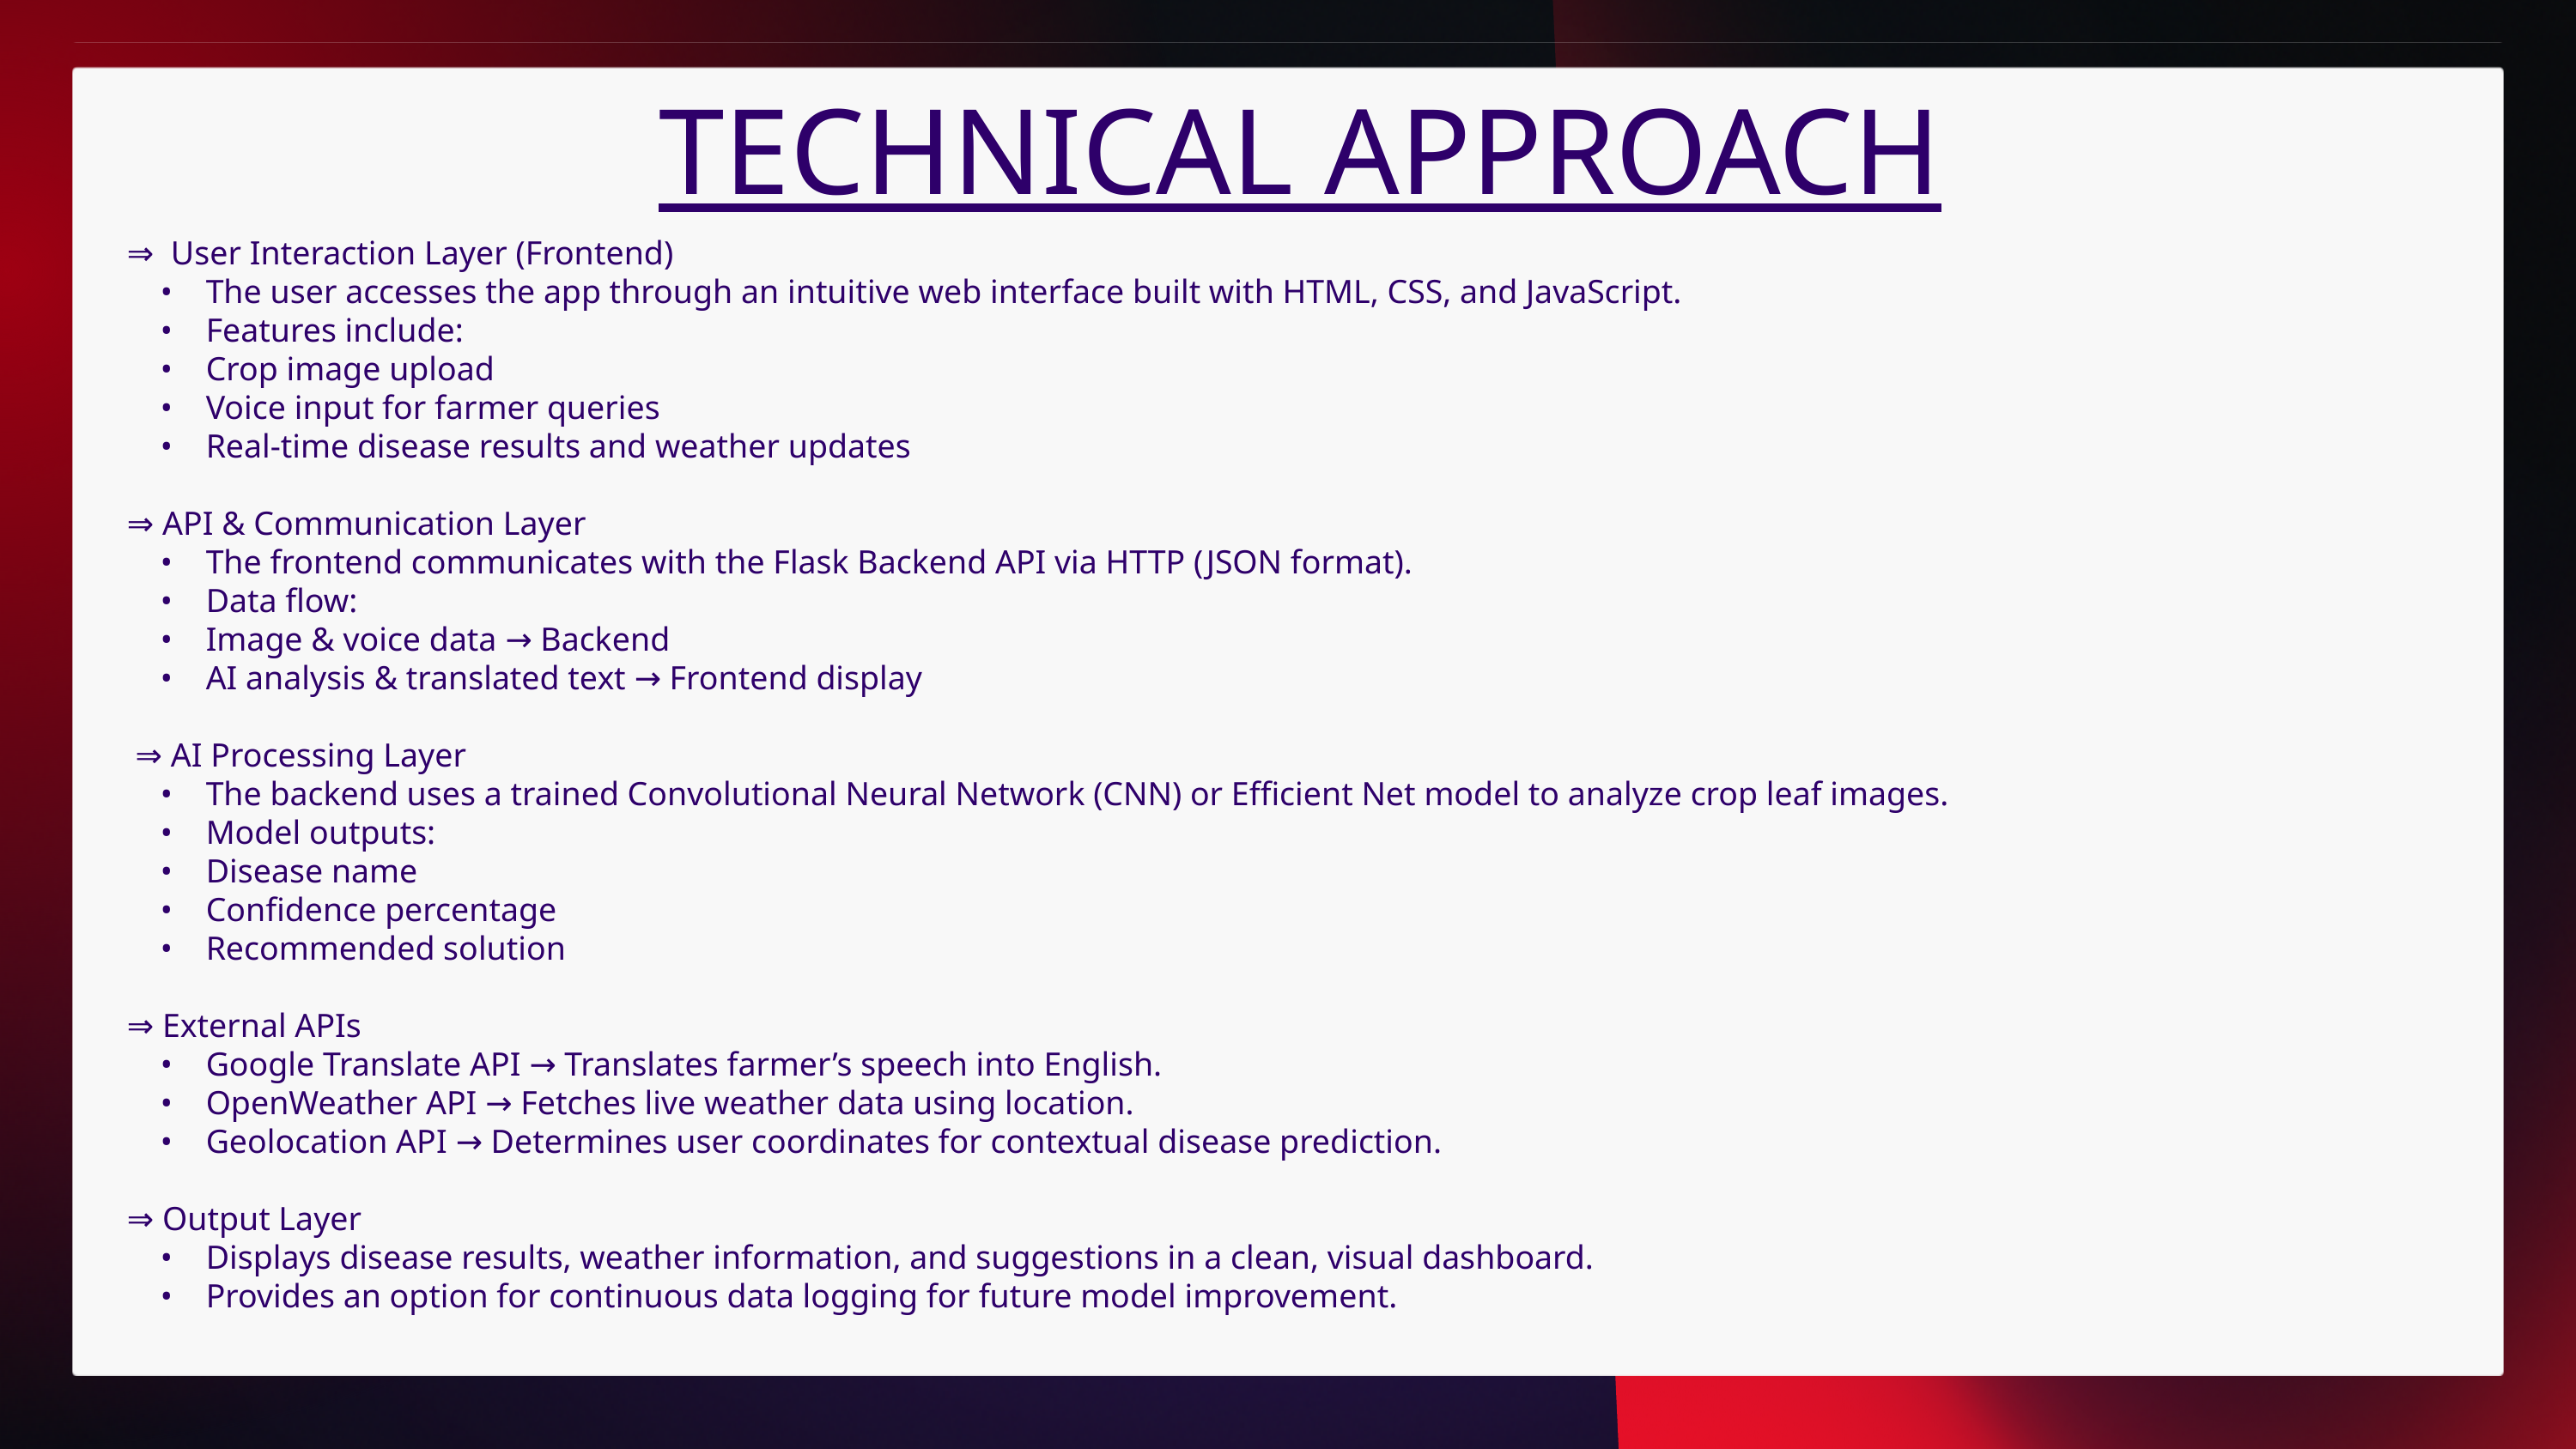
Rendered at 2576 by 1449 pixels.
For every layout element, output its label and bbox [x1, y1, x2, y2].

text_box [0, 0, 2576, 1449]
